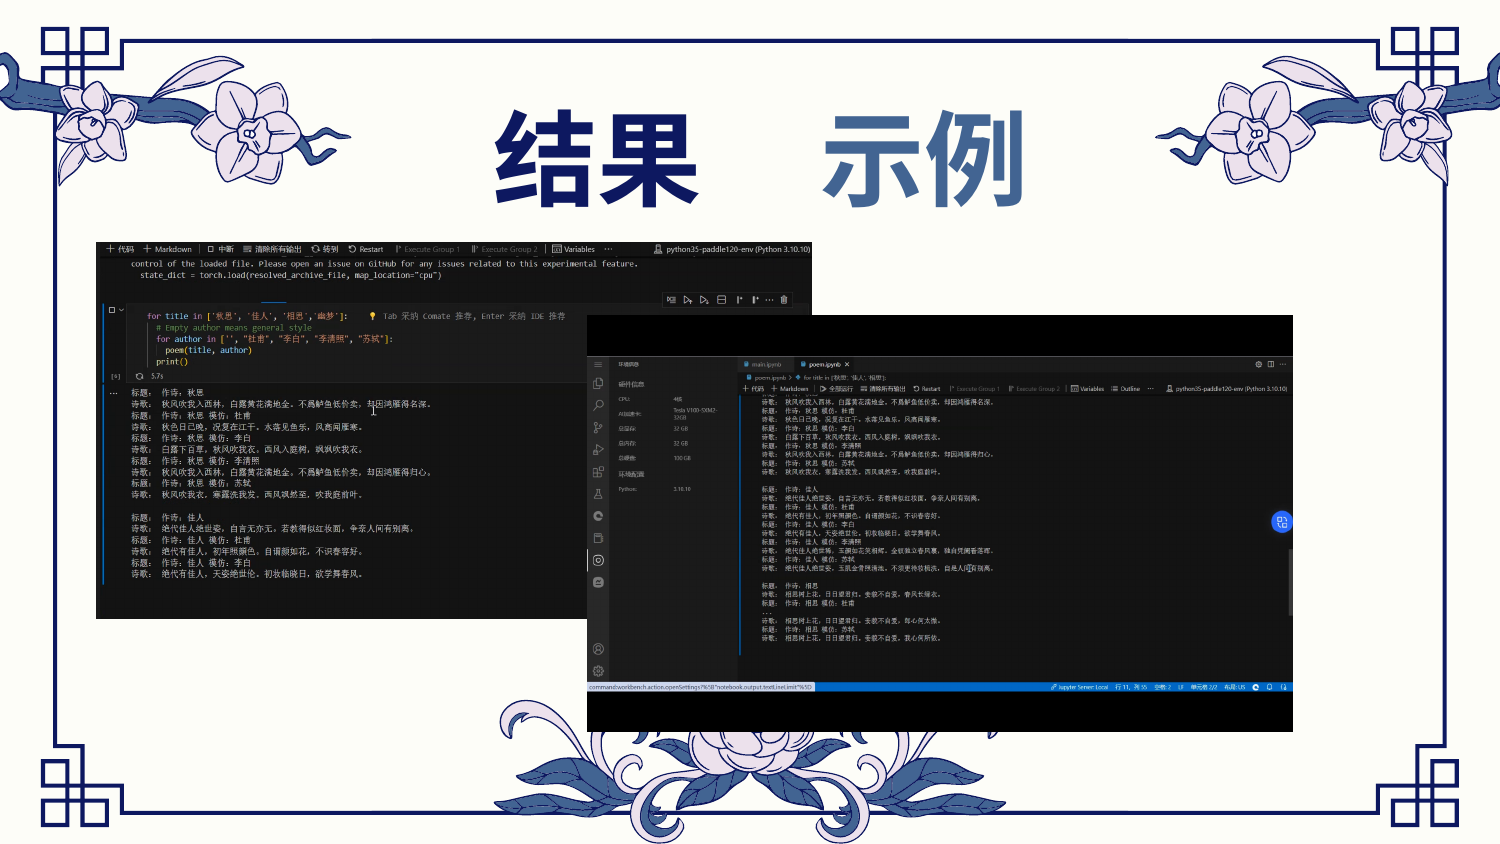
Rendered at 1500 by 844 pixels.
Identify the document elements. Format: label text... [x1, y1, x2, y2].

picture [95, 242, 1294, 732]
title 结果 示例 [381, 58, 1141, 255]
